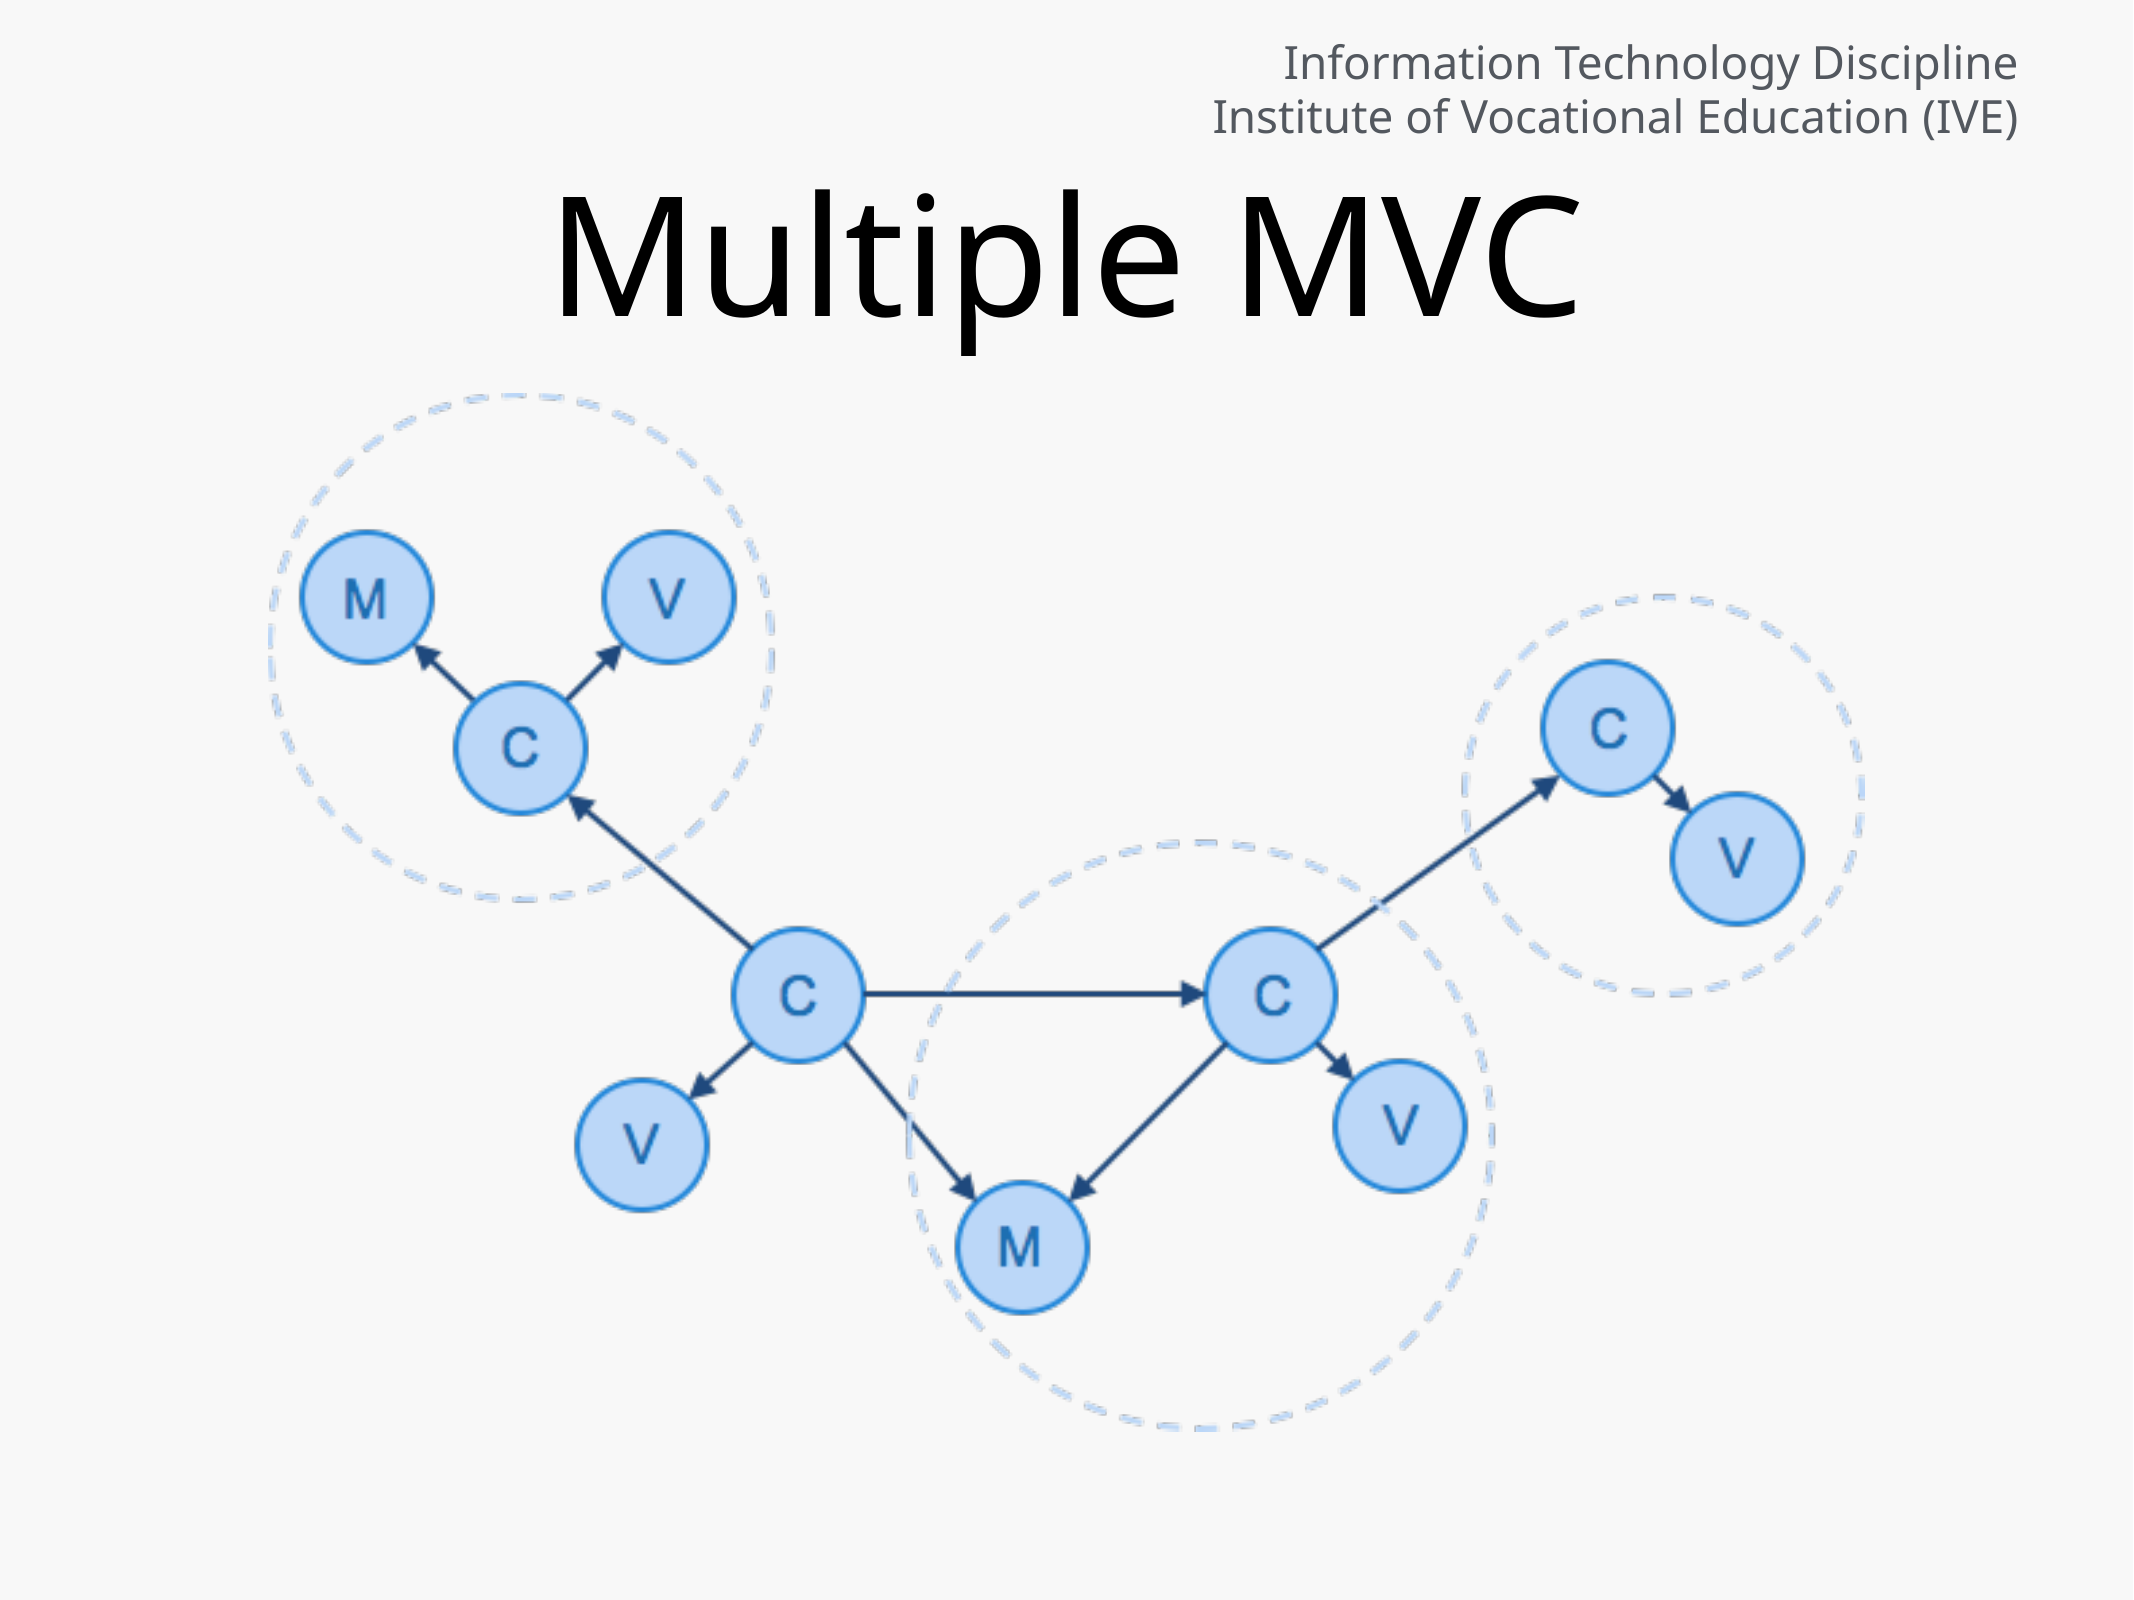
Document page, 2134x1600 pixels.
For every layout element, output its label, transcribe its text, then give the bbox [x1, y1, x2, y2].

picture [268, 393, 1865, 1432]
title Multiple MVC [155, 72, 1978, 428]
